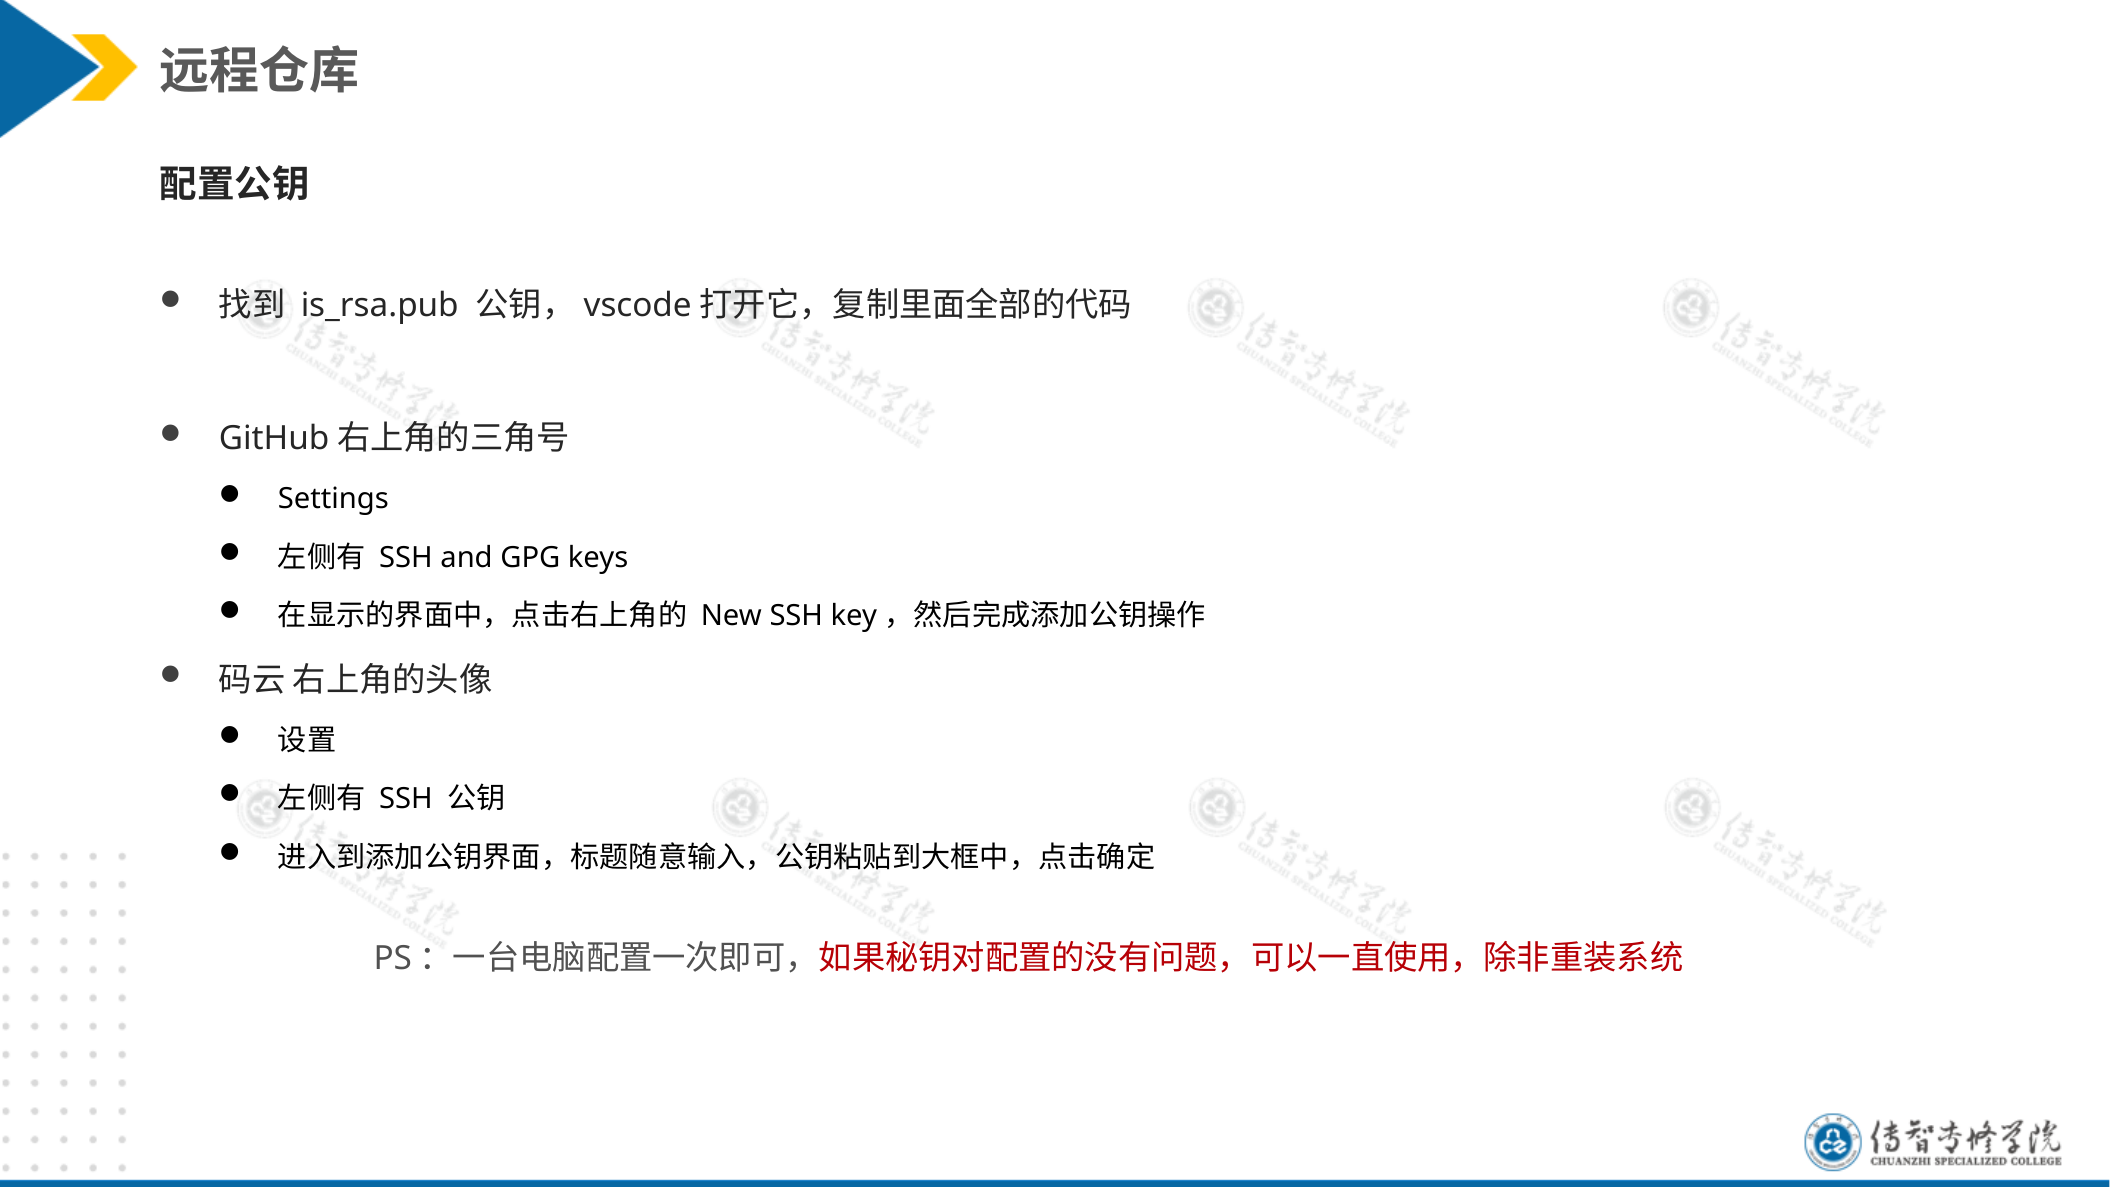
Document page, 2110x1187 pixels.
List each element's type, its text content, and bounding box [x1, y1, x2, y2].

text_box 远程仓库 [145, 26, 1584, 112]
text_box 配置公钥 [145, 140, 1909, 226]
text_box 找到 is_rsa.pub 公钥，vscode打开它，复制里面全部的代码 GitHub右上角的三角号 Settings 左侧有 SSH and GPG keys 在显示的界面中，点击右上角的 New SSH key，然后完成添加公钥操作 码云 右上角的头像 设置 左侧有 SSH 公钥 进入到添加公钥界面，标题随意输入，公钥粘贴到大框中，点击确定 [145, 256, 1909, 992]
text_box PS：一台电脑配置一次即可，如果秘钥对配置的没有问题，可以一直使用，除非重装系统 [358, 929, 1699, 984]
picture [0, 0, 2110, 1187]
